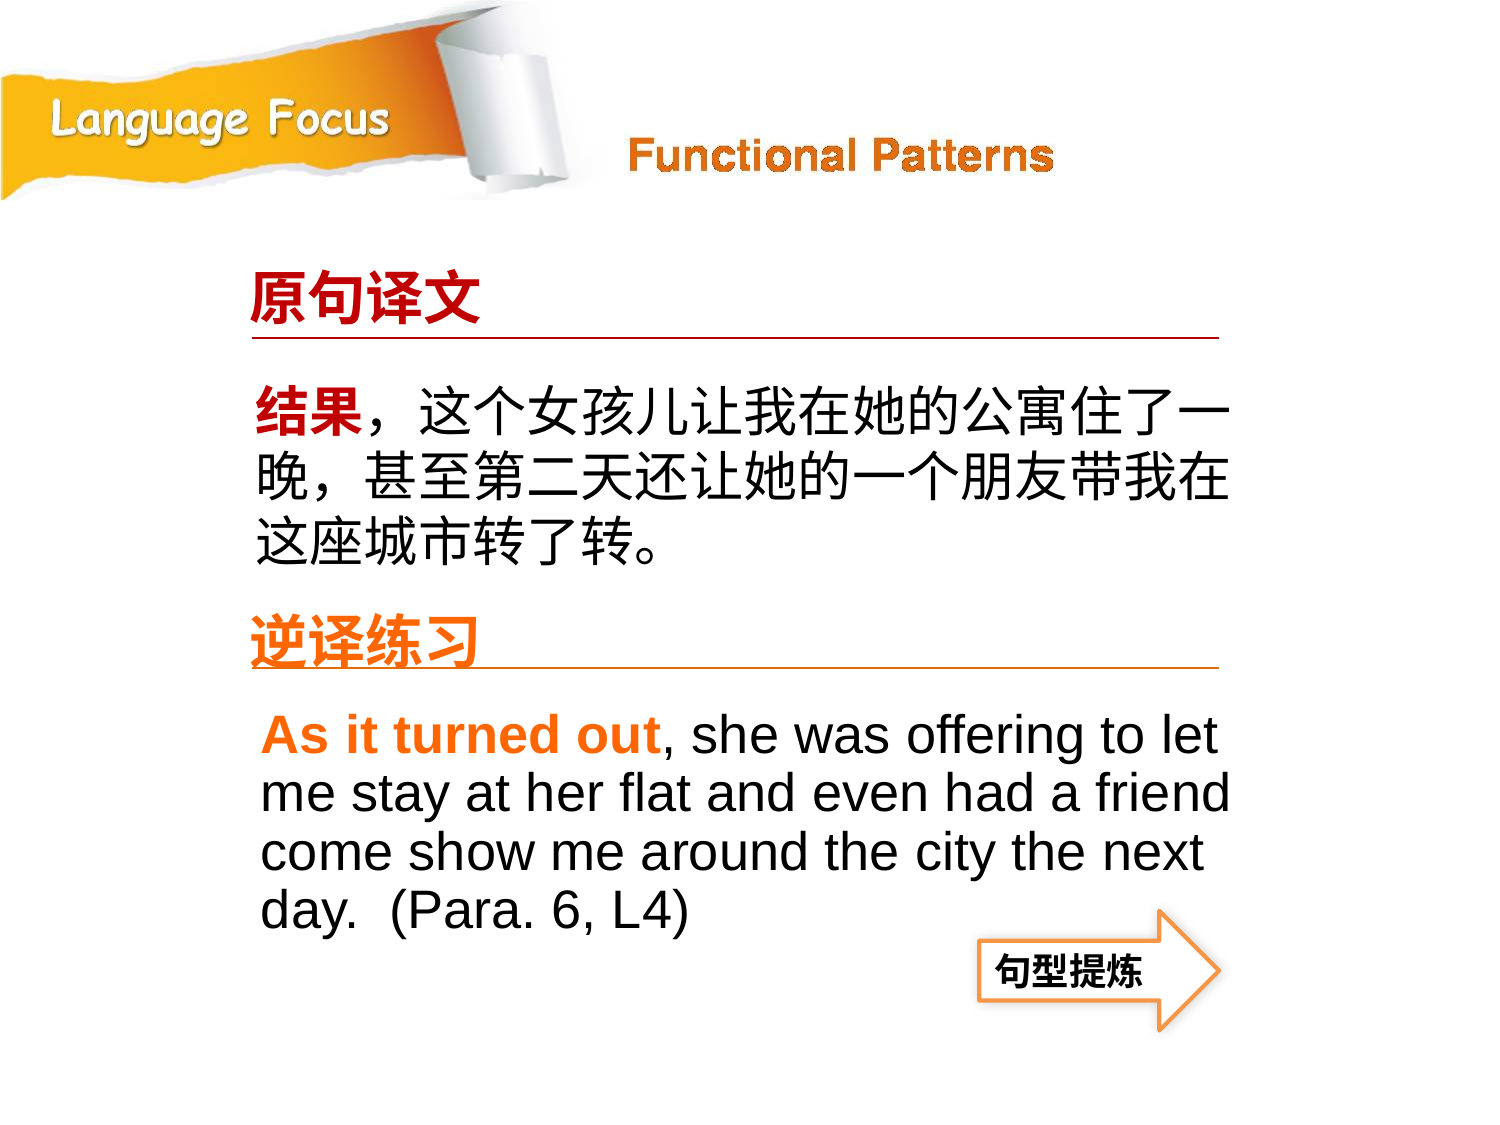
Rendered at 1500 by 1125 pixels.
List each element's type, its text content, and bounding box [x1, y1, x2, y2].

text_box 句型提炼 [977, 908, 1222, 1033]
text_box 逆译练习 [234, 597, 542, 683]
text_box As it turned out, she was offering to let me stay at her flat and even had a friend come show me around the city the next day. (Para. 6, L4) [246, 698, 1303, 947]
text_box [234, 253, 1278, 588]
picture [0, 0, 1173, 202]
